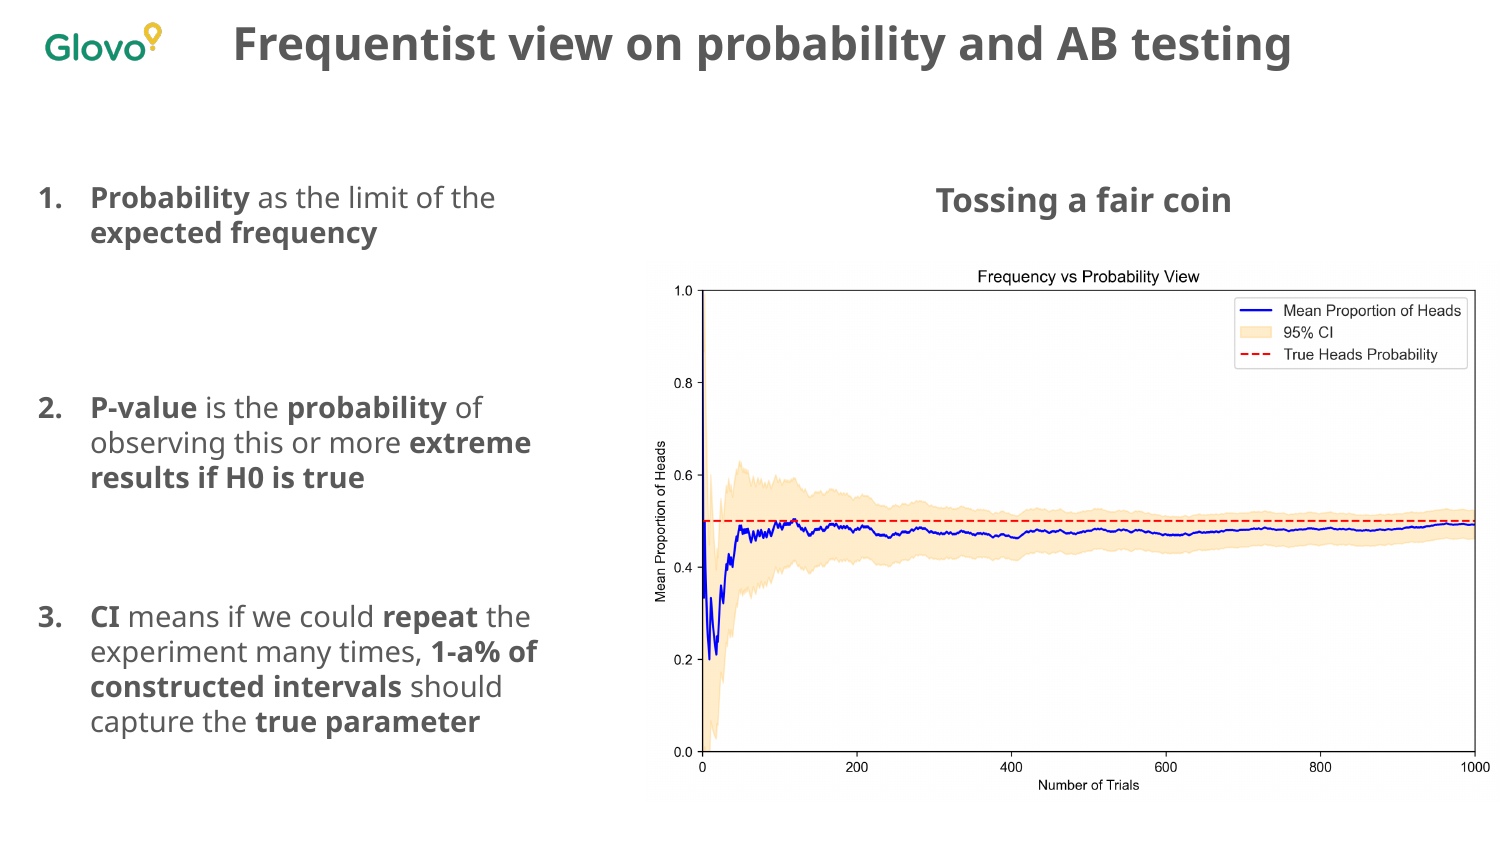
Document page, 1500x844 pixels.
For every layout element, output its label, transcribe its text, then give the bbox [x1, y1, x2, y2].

picture [34, 18, 172, 68]
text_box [644, 163, 1500, 803]
text_box Probability as the limit of the expected frequency P-value is the probability of observing this or more extreme results if H0 is true CI means if we could repeat the experiment many times, 1-a% of constructed intervals should capture the true parameter [0, 164, 629, 754]
text_box Frequentist view on probability and AB testing [217, 0, 1394, 85]
